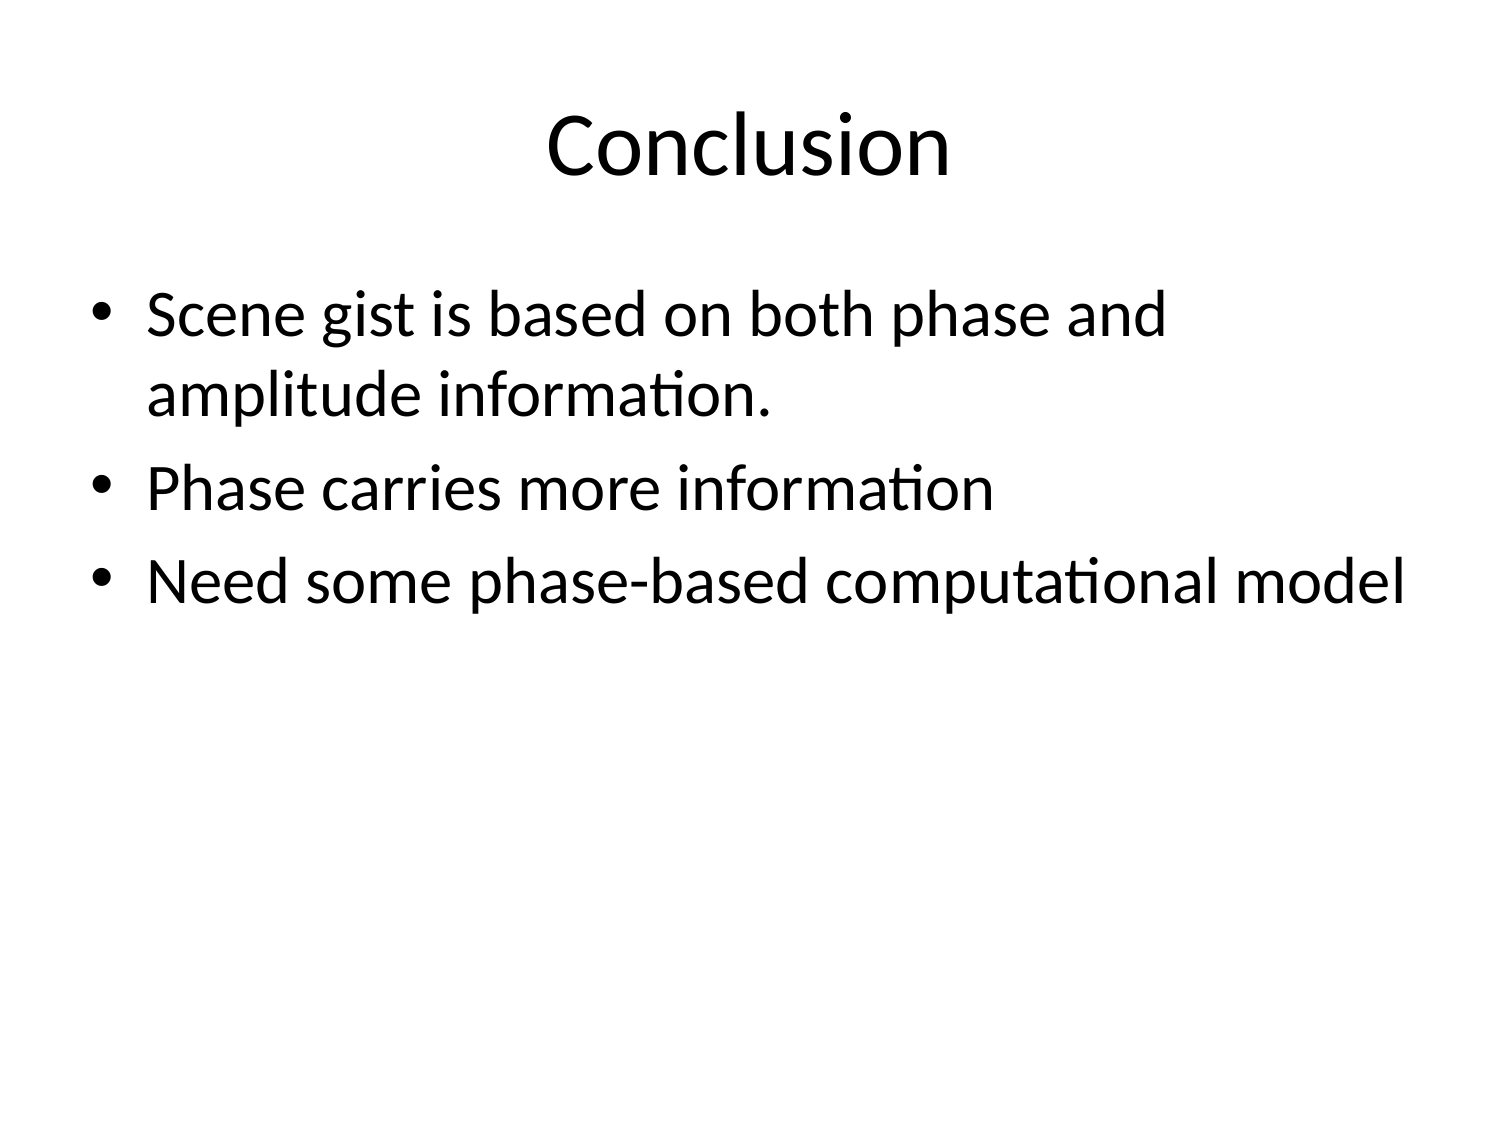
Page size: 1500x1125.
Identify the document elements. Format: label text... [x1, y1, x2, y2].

list Scene gist is based on both phase and amplitude information. Phase carries more information Need some phase-based computational model [75, 262, 1425, 1005]
title Conclusion [75, 45, 1425, 233]
